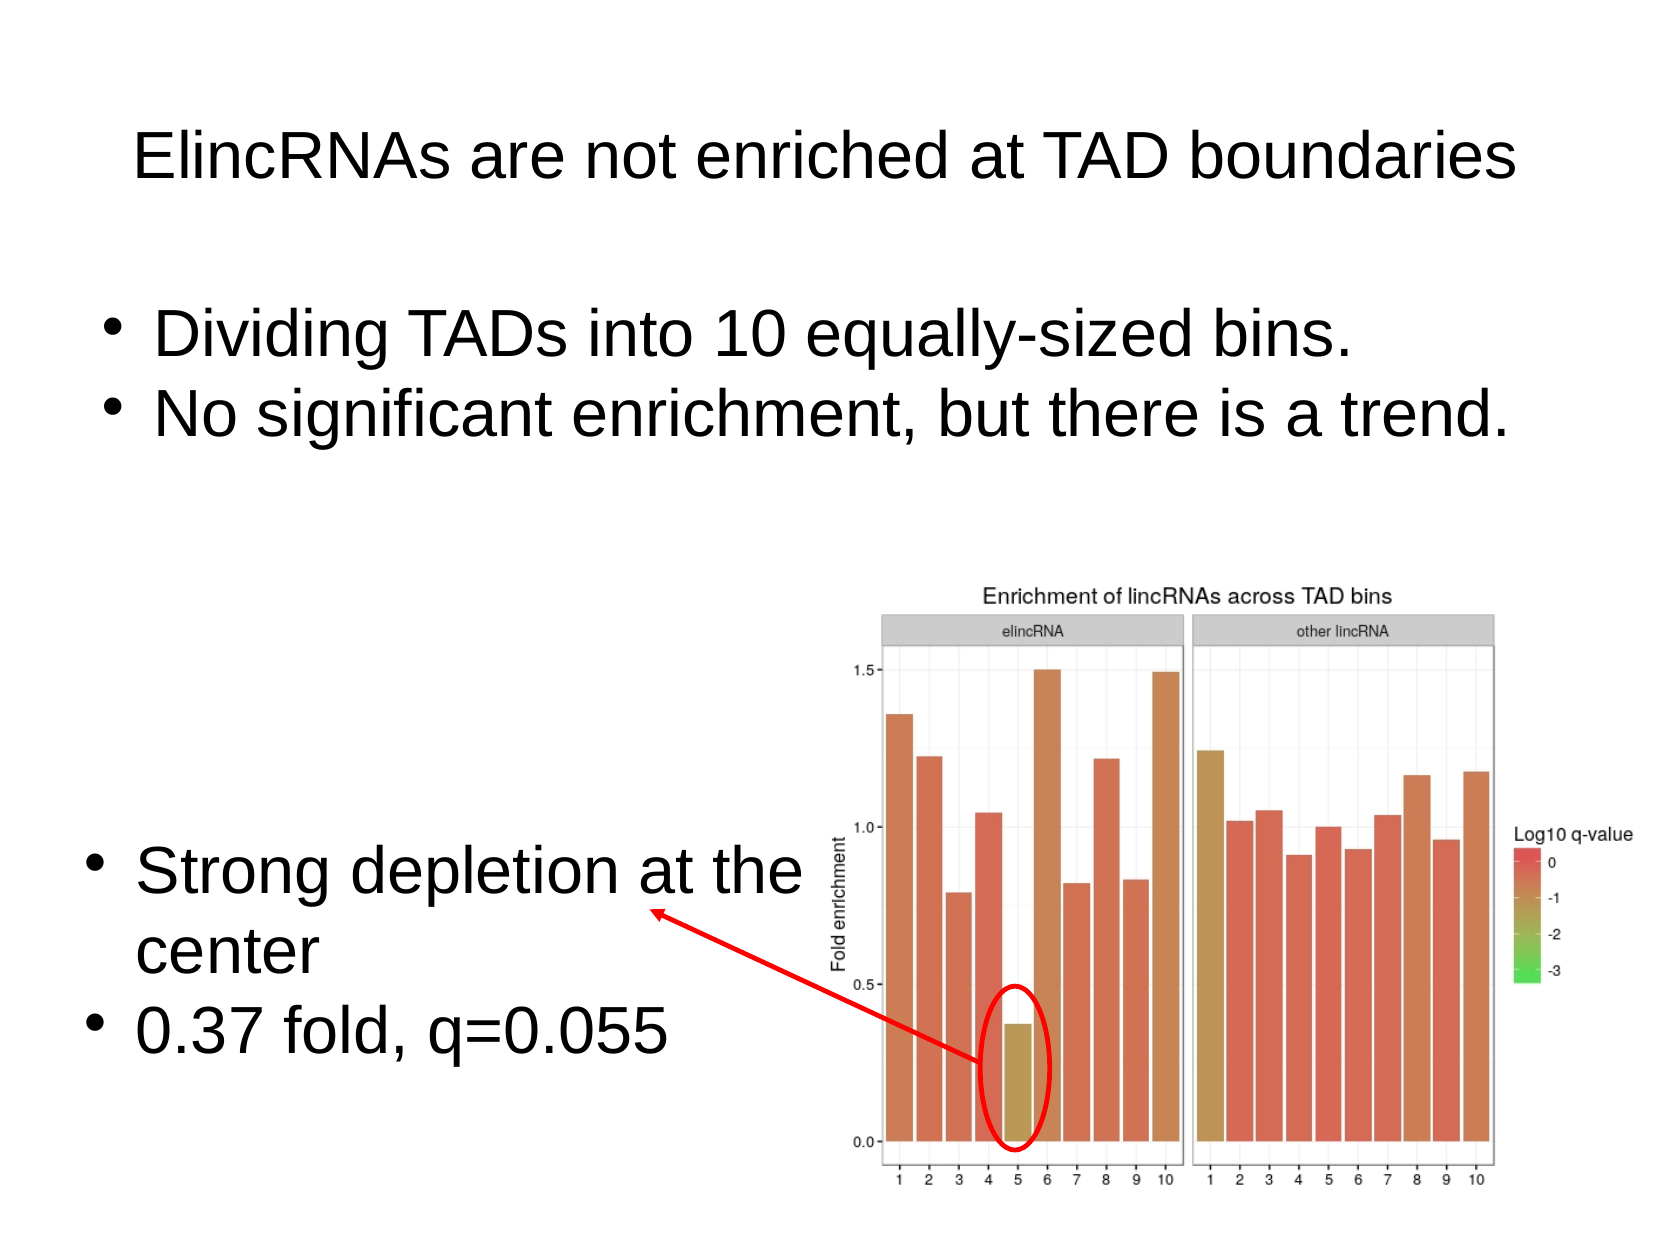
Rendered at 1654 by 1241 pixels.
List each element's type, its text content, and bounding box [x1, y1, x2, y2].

picture [818, 578, 1653, 1220]
text_box Strong depletion at the center 0.37 fold, q=0.055 [64, 826, 813, 919]
text_box ElincRNAs are not enriched at TAD boundaries [82, 49, 1570, 255]
text_box Dividing TADs into 10 equally-sized bins. No significant enrichment, but there is a trend. [82, 919, 813, 1008]
text_box Dividing TADs into 10 equally-sized bins. No significant enrichment, but there is a trend. [82, 290, 1570, 826]
